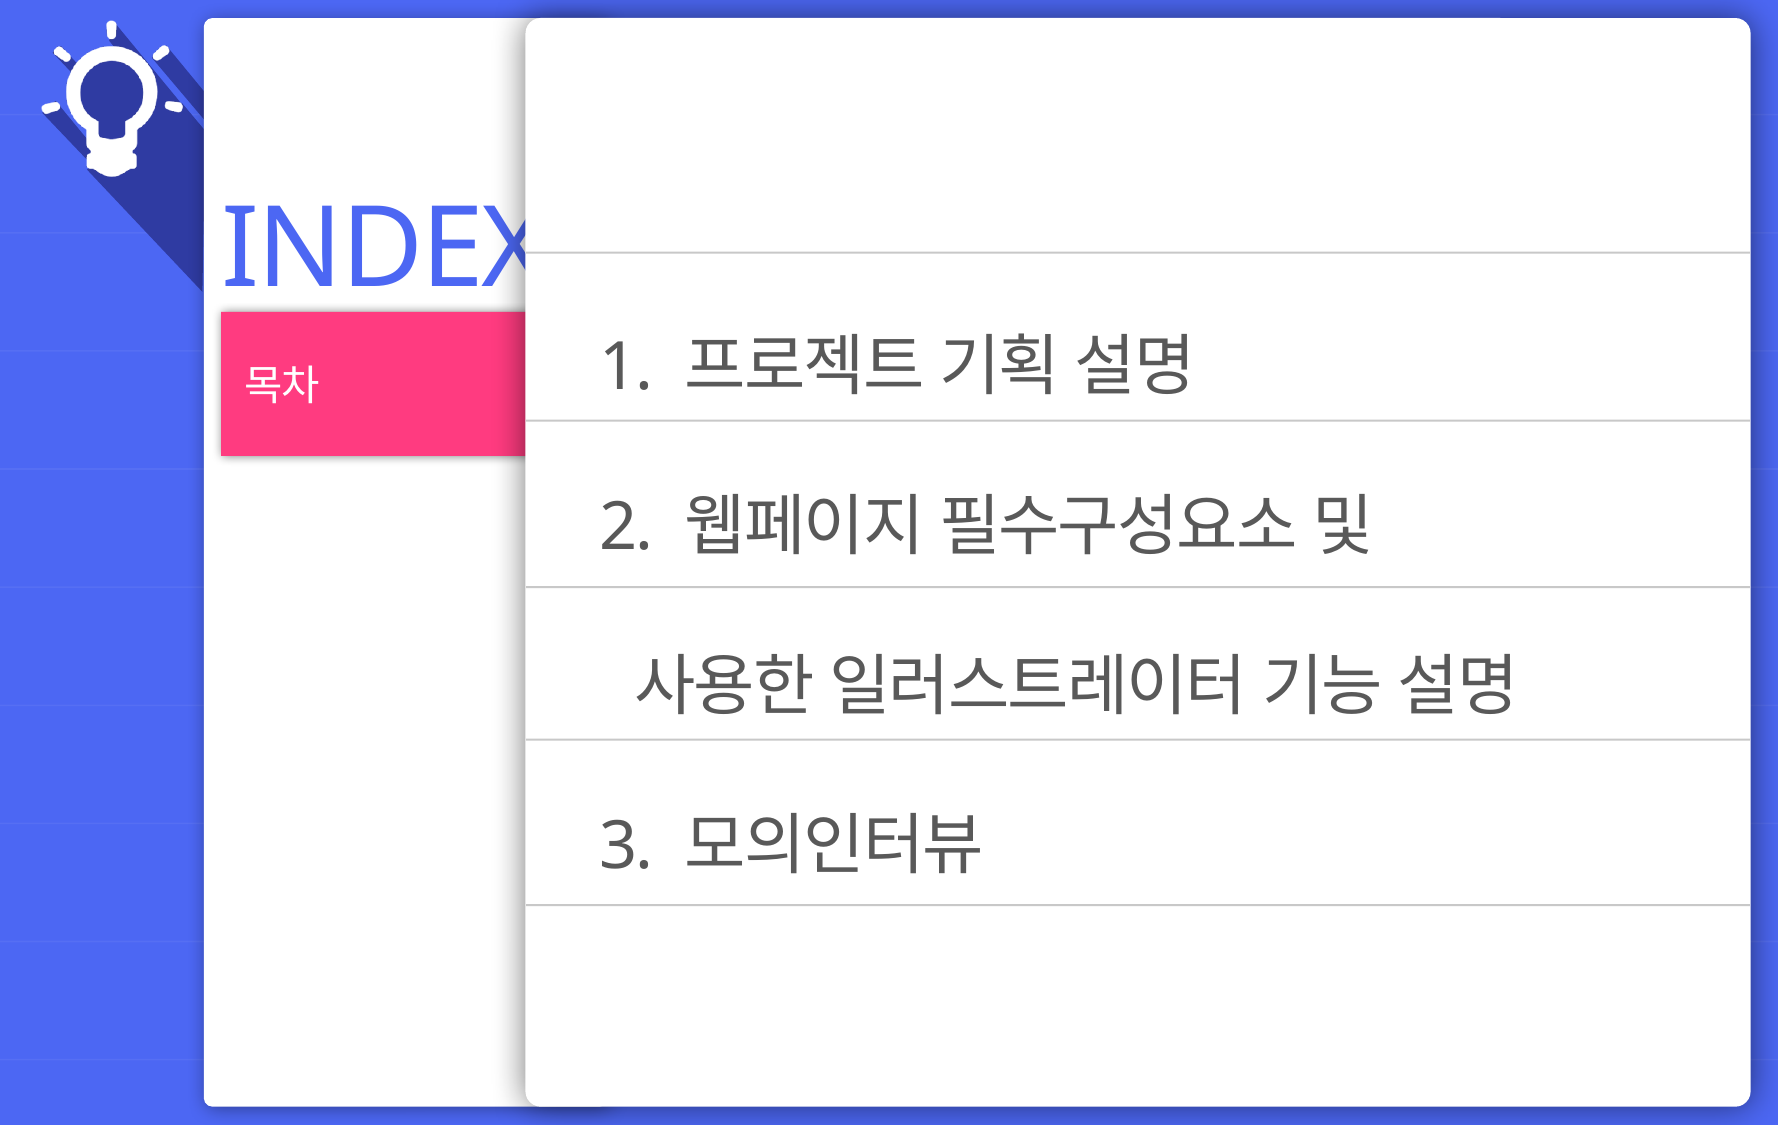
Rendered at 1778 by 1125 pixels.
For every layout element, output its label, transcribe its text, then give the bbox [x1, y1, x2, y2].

picture [31, 20, 188, 177]
subtitle 목차 [220, 311, 500, 457]
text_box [525, 18, 1751, 1107]
